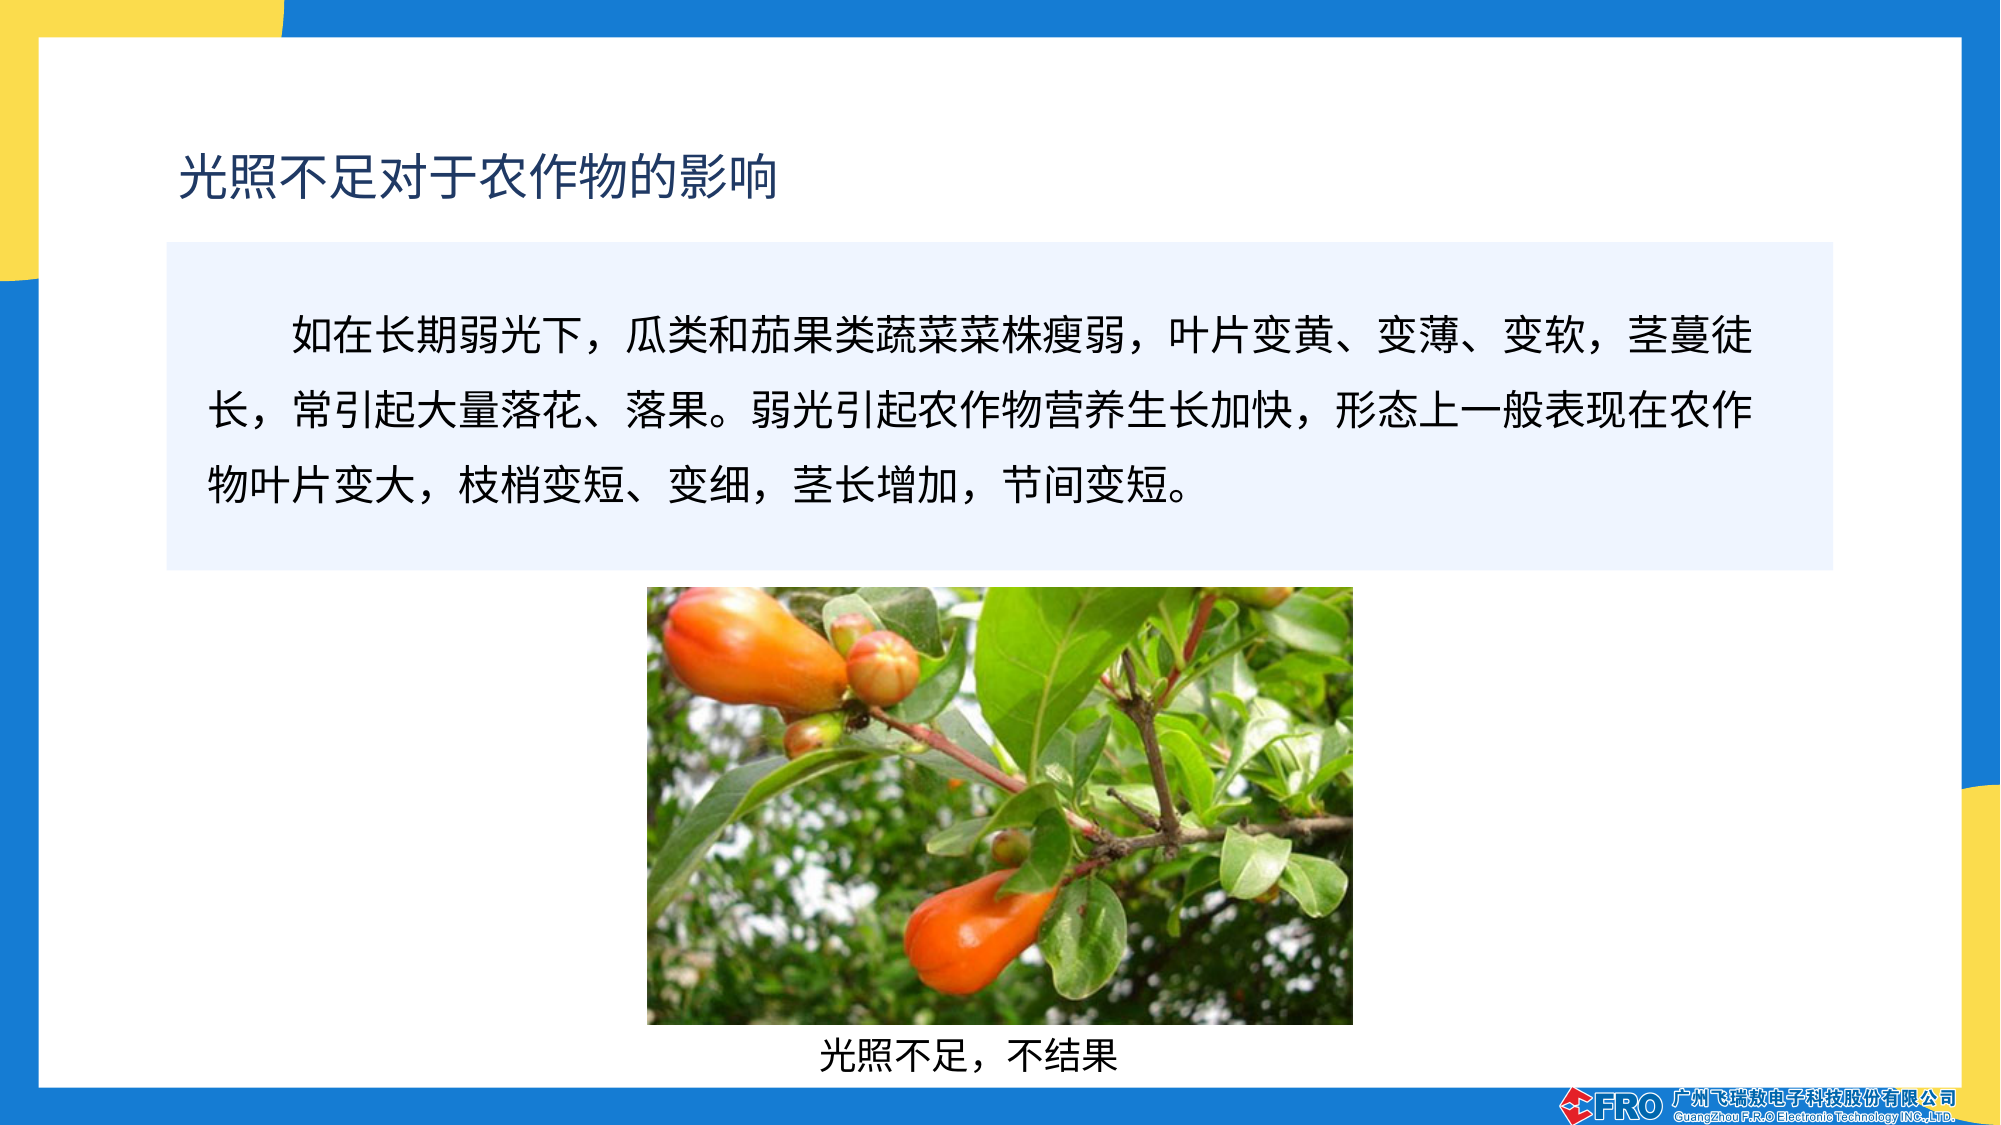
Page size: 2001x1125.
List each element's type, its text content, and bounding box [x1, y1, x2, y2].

picture [647, 587, 1353, 1025]
text_box 如在长期弱光下，瓜类和茄果类蔬菜菜株瘦弱，叶片变黄、变薄、变软，茎蔓徒长，常引起大量落花、落果。弱光引起农作物营养生长加快，形态上一般表现在农作物叶片变大，枝梢变短、变细，茎长增加，节间变短。 [166, 241, 1834, 572]
picture [1559, 1087, 1956, 1125]
text_box 光照不足对于农作物的影响 [163, 137, 1144, 213]
text_box 光照不足，不结果 [804, 1025, 1196, 1085]
